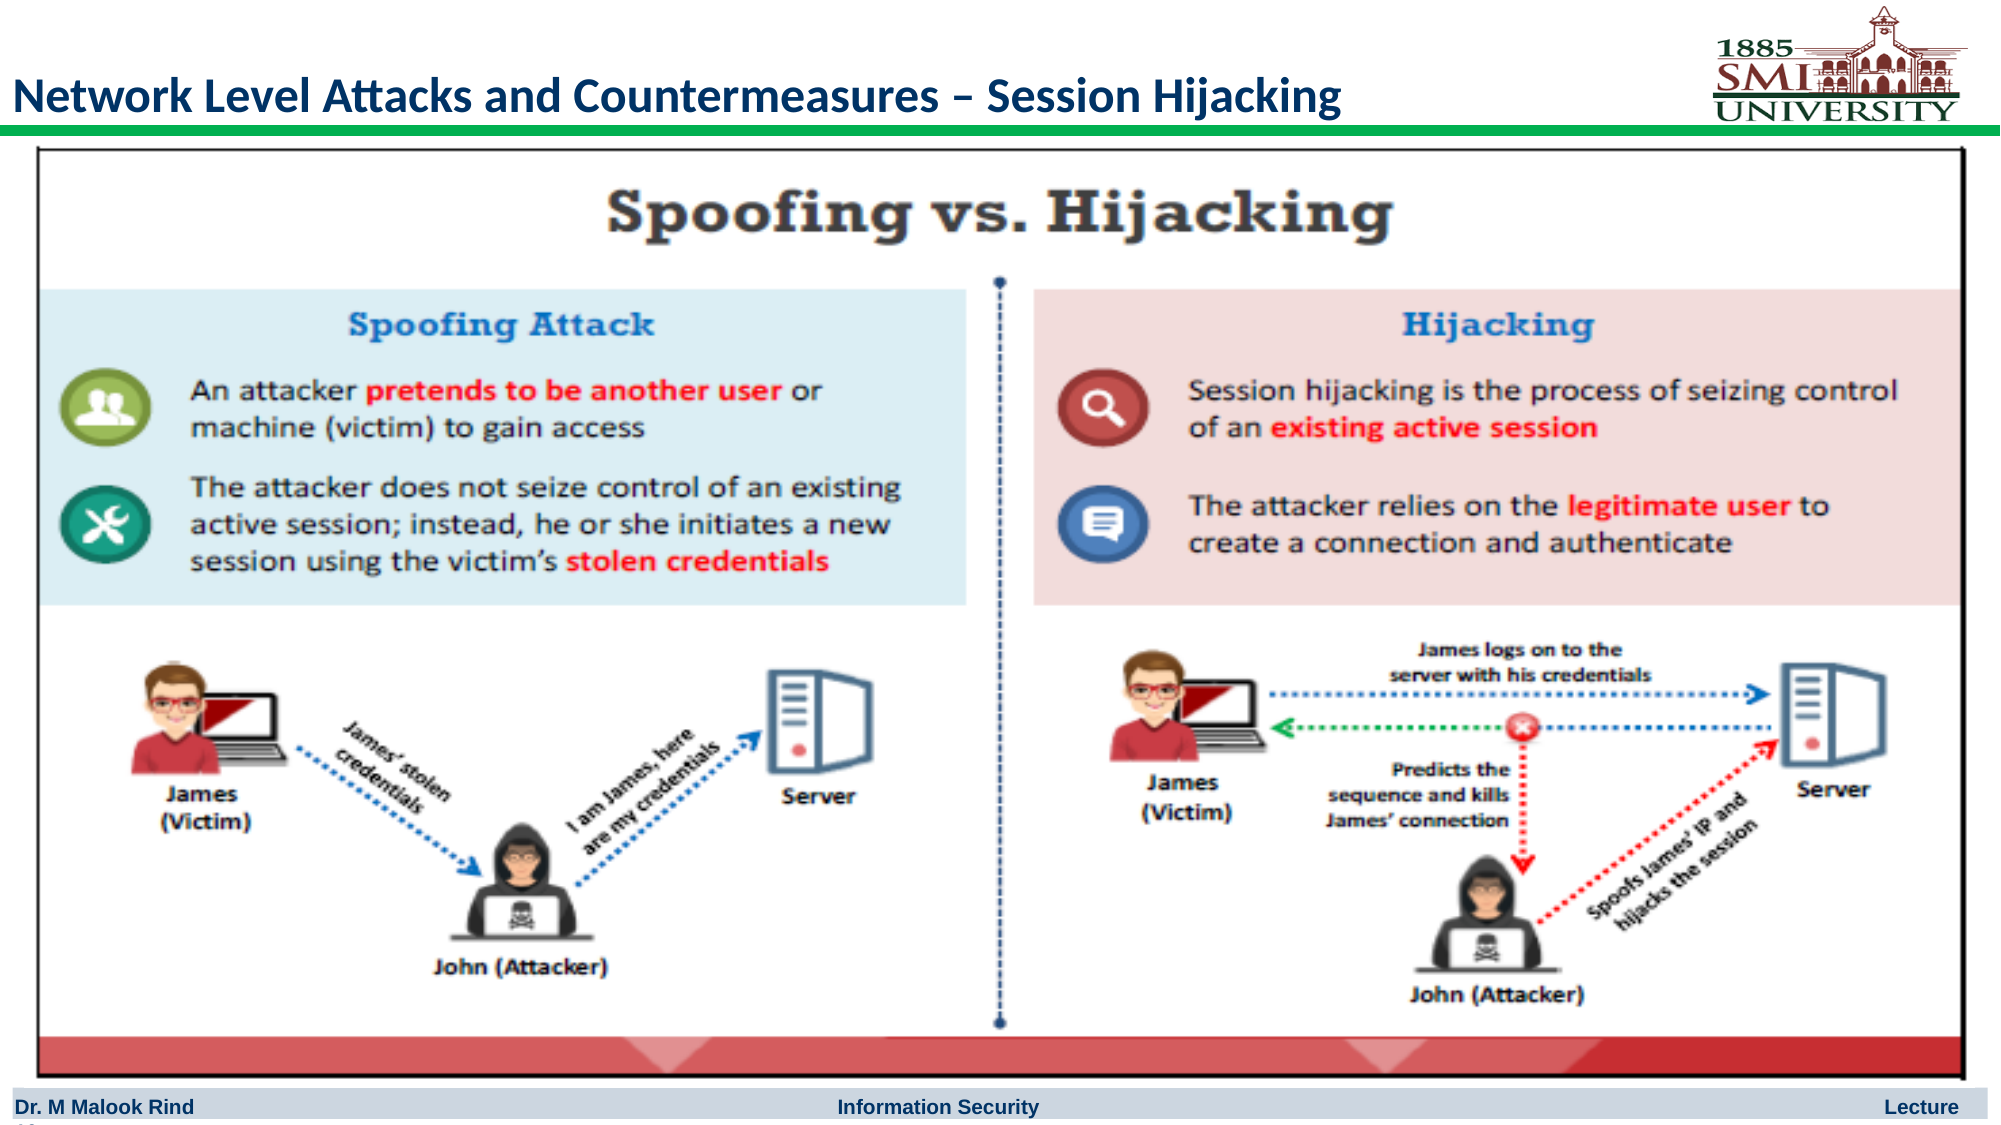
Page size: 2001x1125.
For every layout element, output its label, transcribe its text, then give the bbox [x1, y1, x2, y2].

picture [1712, 6, 1995, 126]
title Network Level Attacks and Countermeasures – Session Hijacking [12, 62, 1707, 124]
text_box [0, 125, 2000, 136]
picture [24, 139, 1976, 1088]
text_box Dr. M Malook Rind Information Security Lecture 10 [12, 1091, 1988, 1125]
